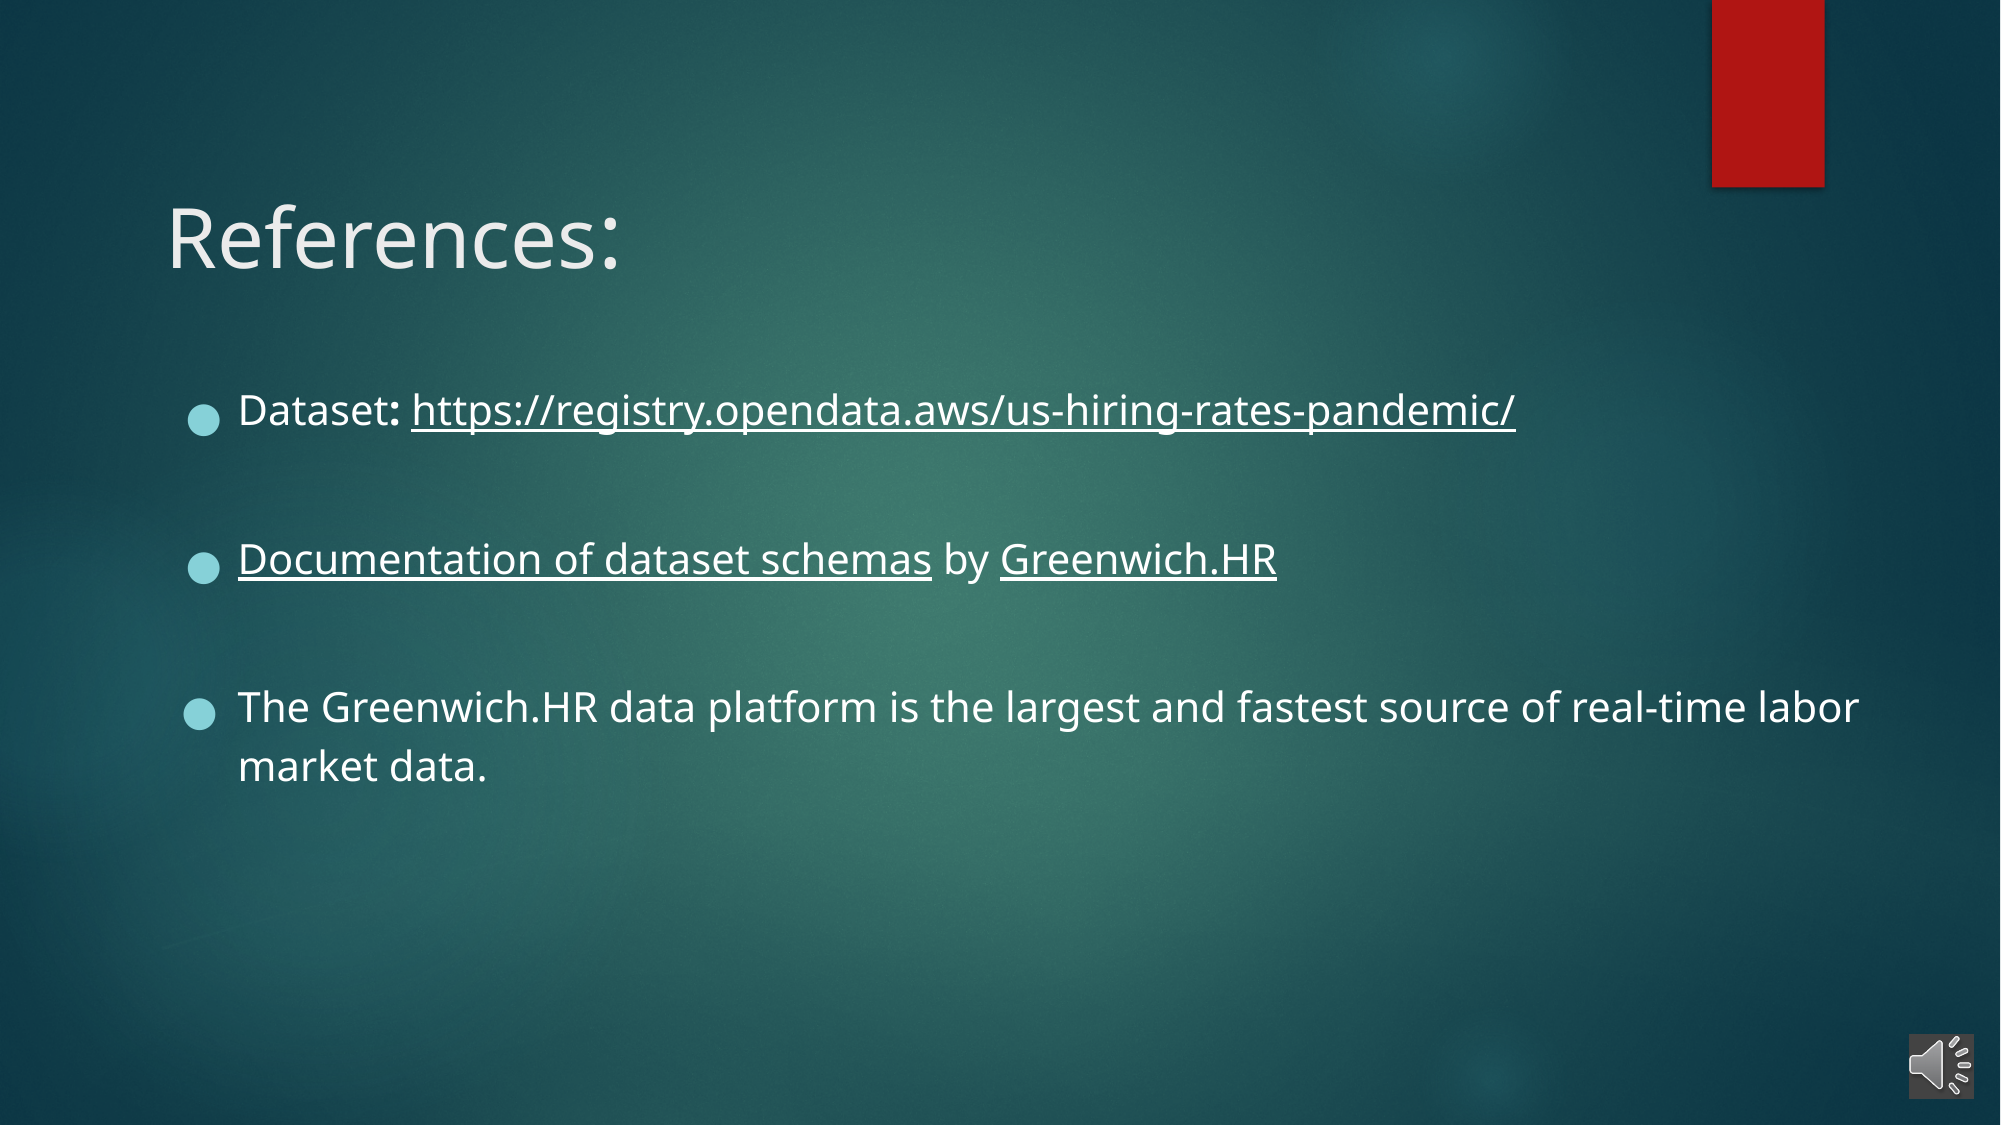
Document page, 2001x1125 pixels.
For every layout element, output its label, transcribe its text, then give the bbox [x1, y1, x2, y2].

list Dataset: https://registry.opendata.aws/us-hiring-rates-pandemic/ Documentation of dataset schemas by Greenwich.HR The Greenwich.HR data platform is the largest and fastest source of real-time labor market data. [166, 376, 1947, 989]
title References: [150, 169, 2000, 377]
picture [0, 0, 2001, 1125]
